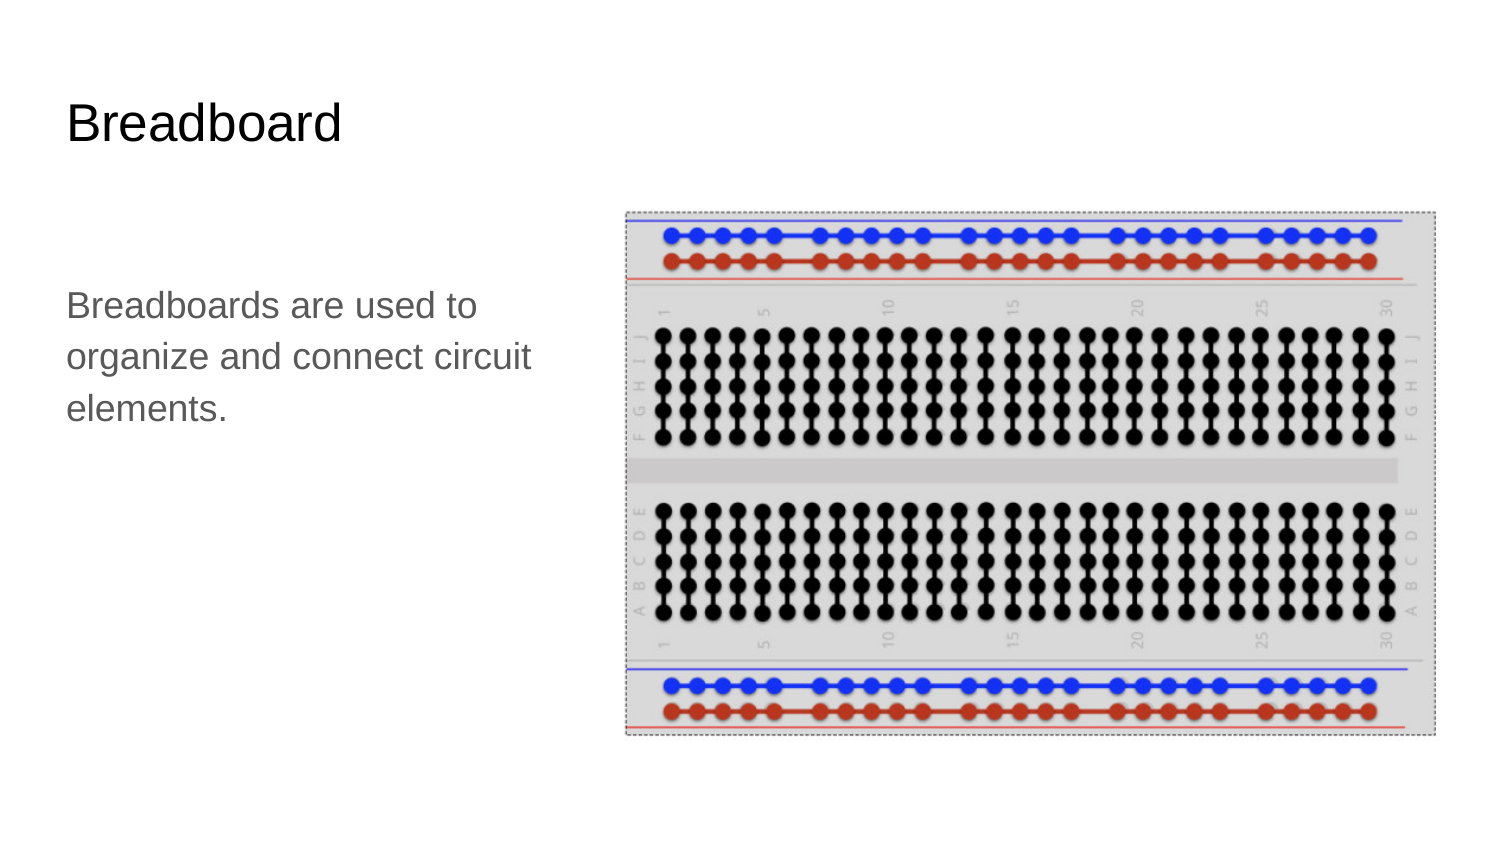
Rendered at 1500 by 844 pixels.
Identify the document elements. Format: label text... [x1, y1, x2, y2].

picture [607, 188, 1450, 750]
list Breadboards are used to organize and connect circuit elements. [51, 189, 580, 750]
title Breadboard [51, 72, 1449, 167]
